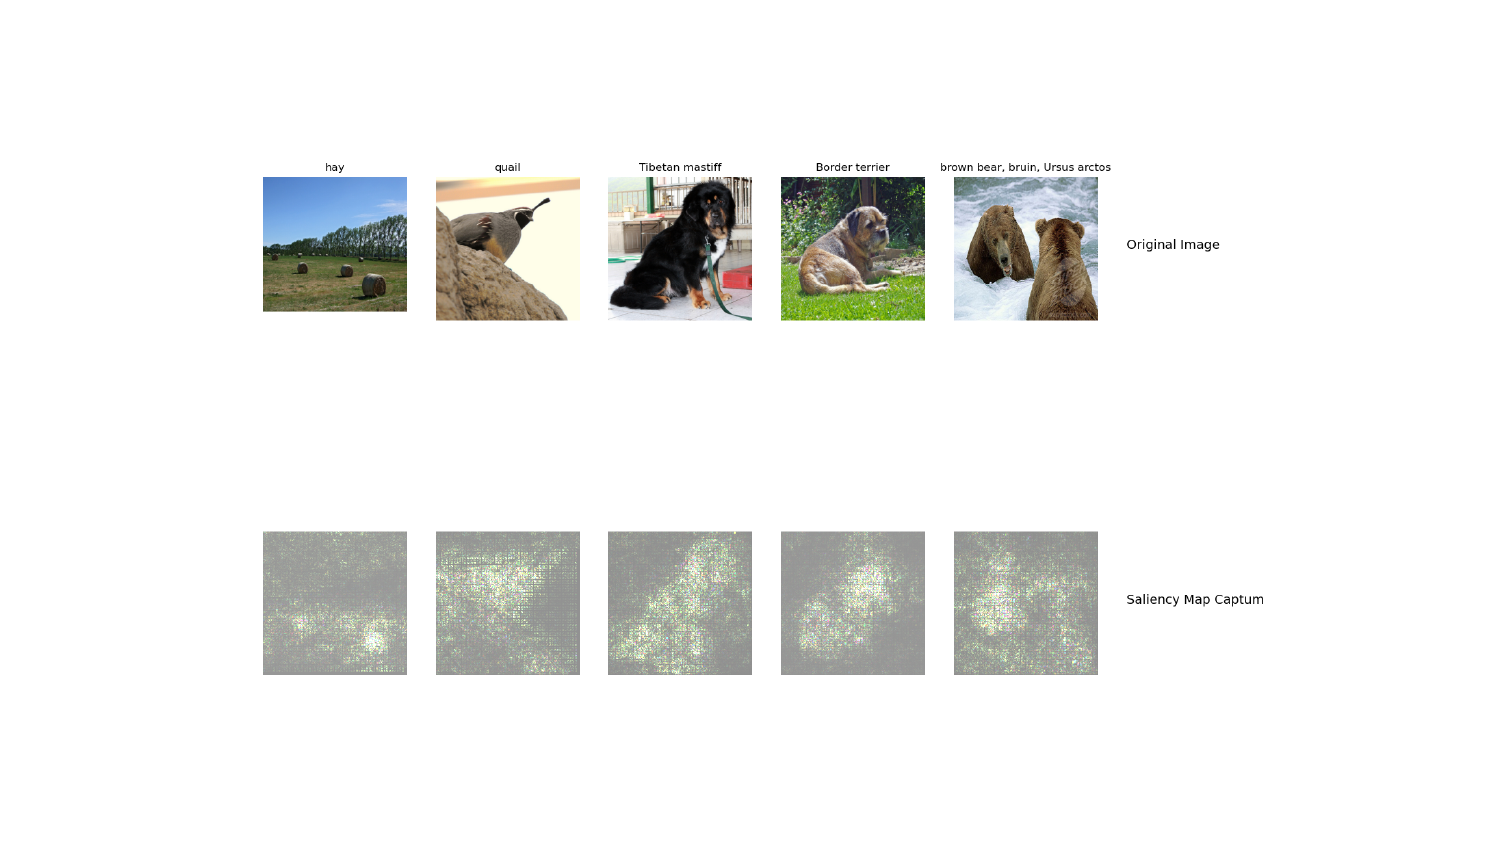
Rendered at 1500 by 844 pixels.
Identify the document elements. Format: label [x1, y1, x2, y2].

picture [100, 0, 1400, 844]
